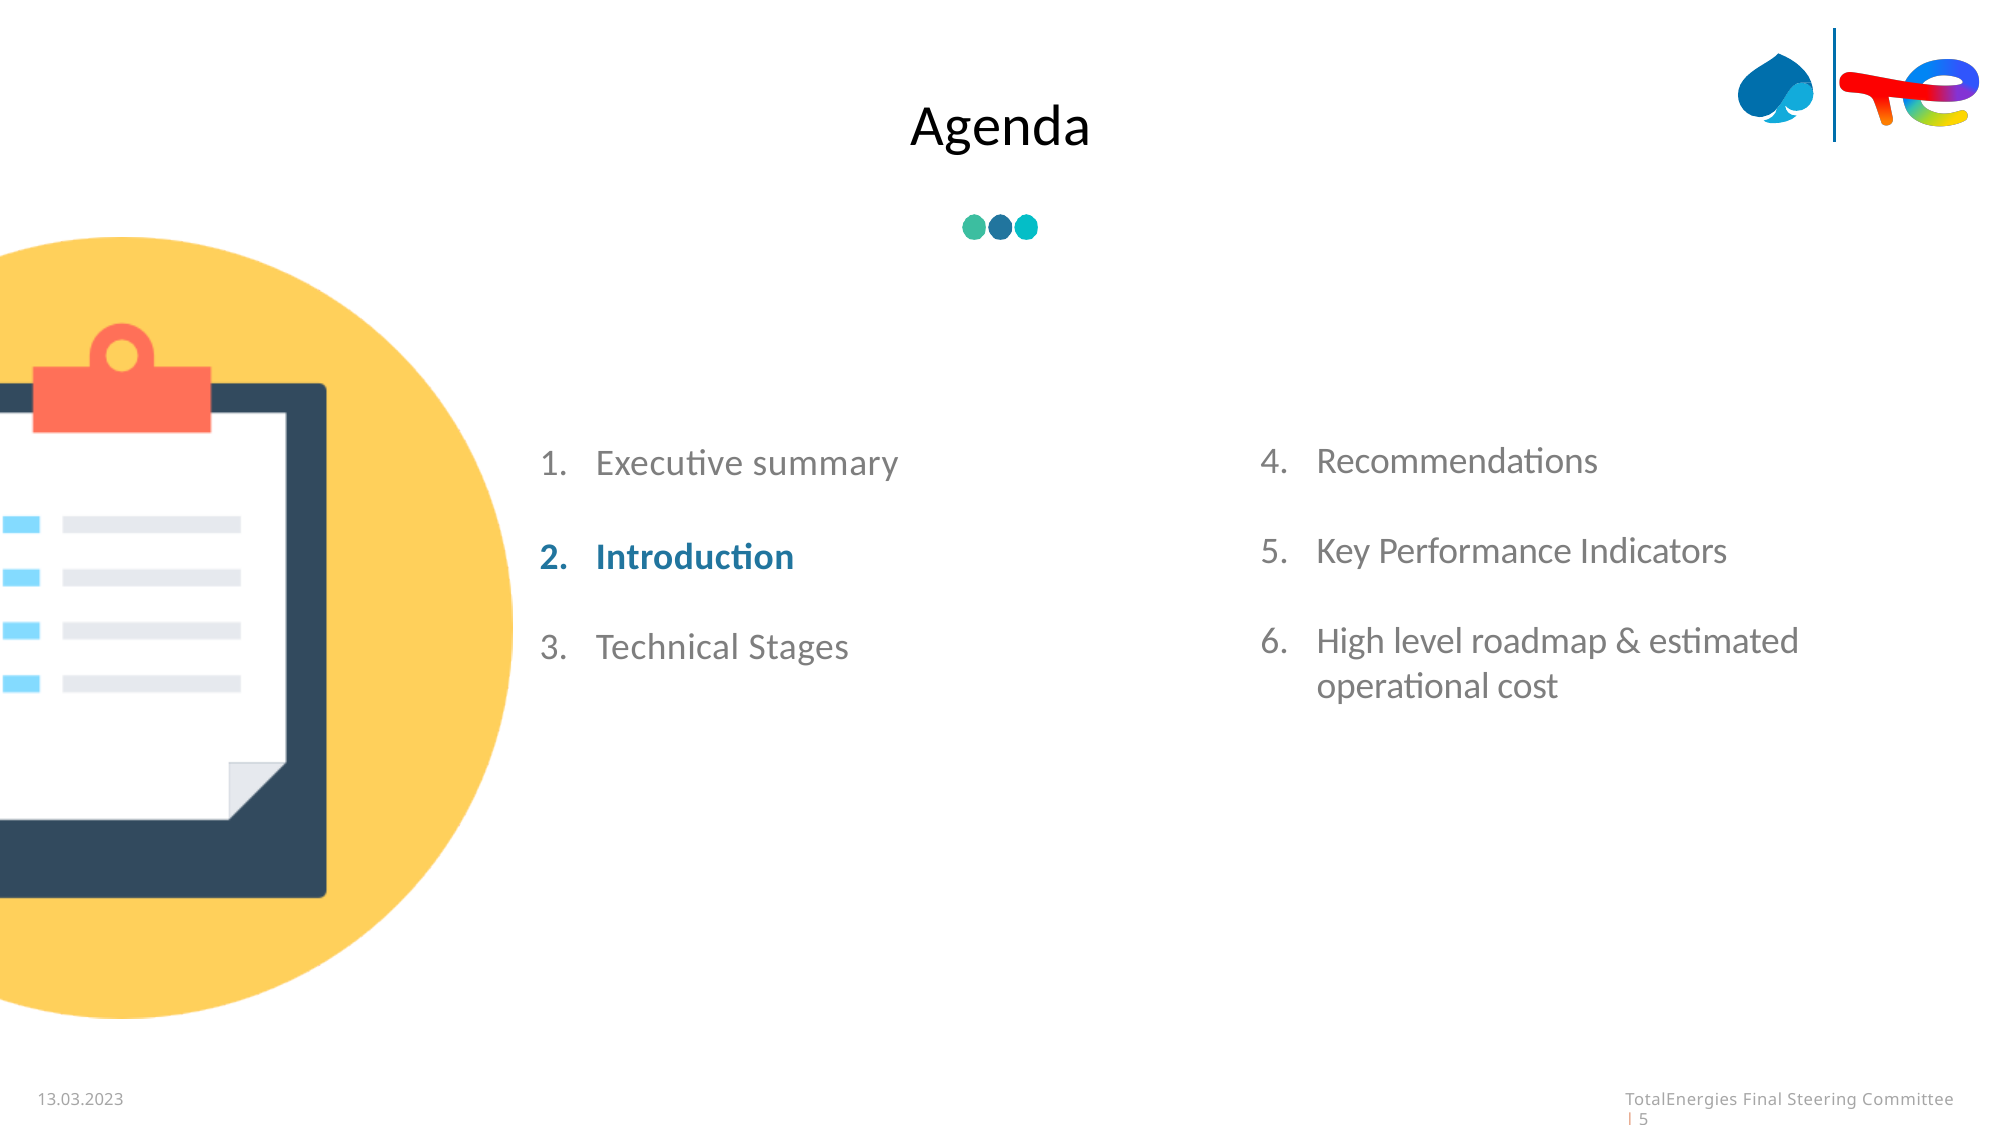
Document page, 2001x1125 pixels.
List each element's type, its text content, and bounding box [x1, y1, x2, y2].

text_box Agenda [868, 85, 1131, 158]
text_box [537, 388, 1816, 804]
picture [0, 237, 513, 1019]
picture [1839, 59, 1980, 134]
slide_number TotalEnergies​ Final Steering Committee​ | 5 [1623, 1089, 1964, 1125]
footer 13.03.2023 [35, 1089, 250, 1125]
picture [962, 214, 986, 240]
picture [988, 214, 1038, 240]
